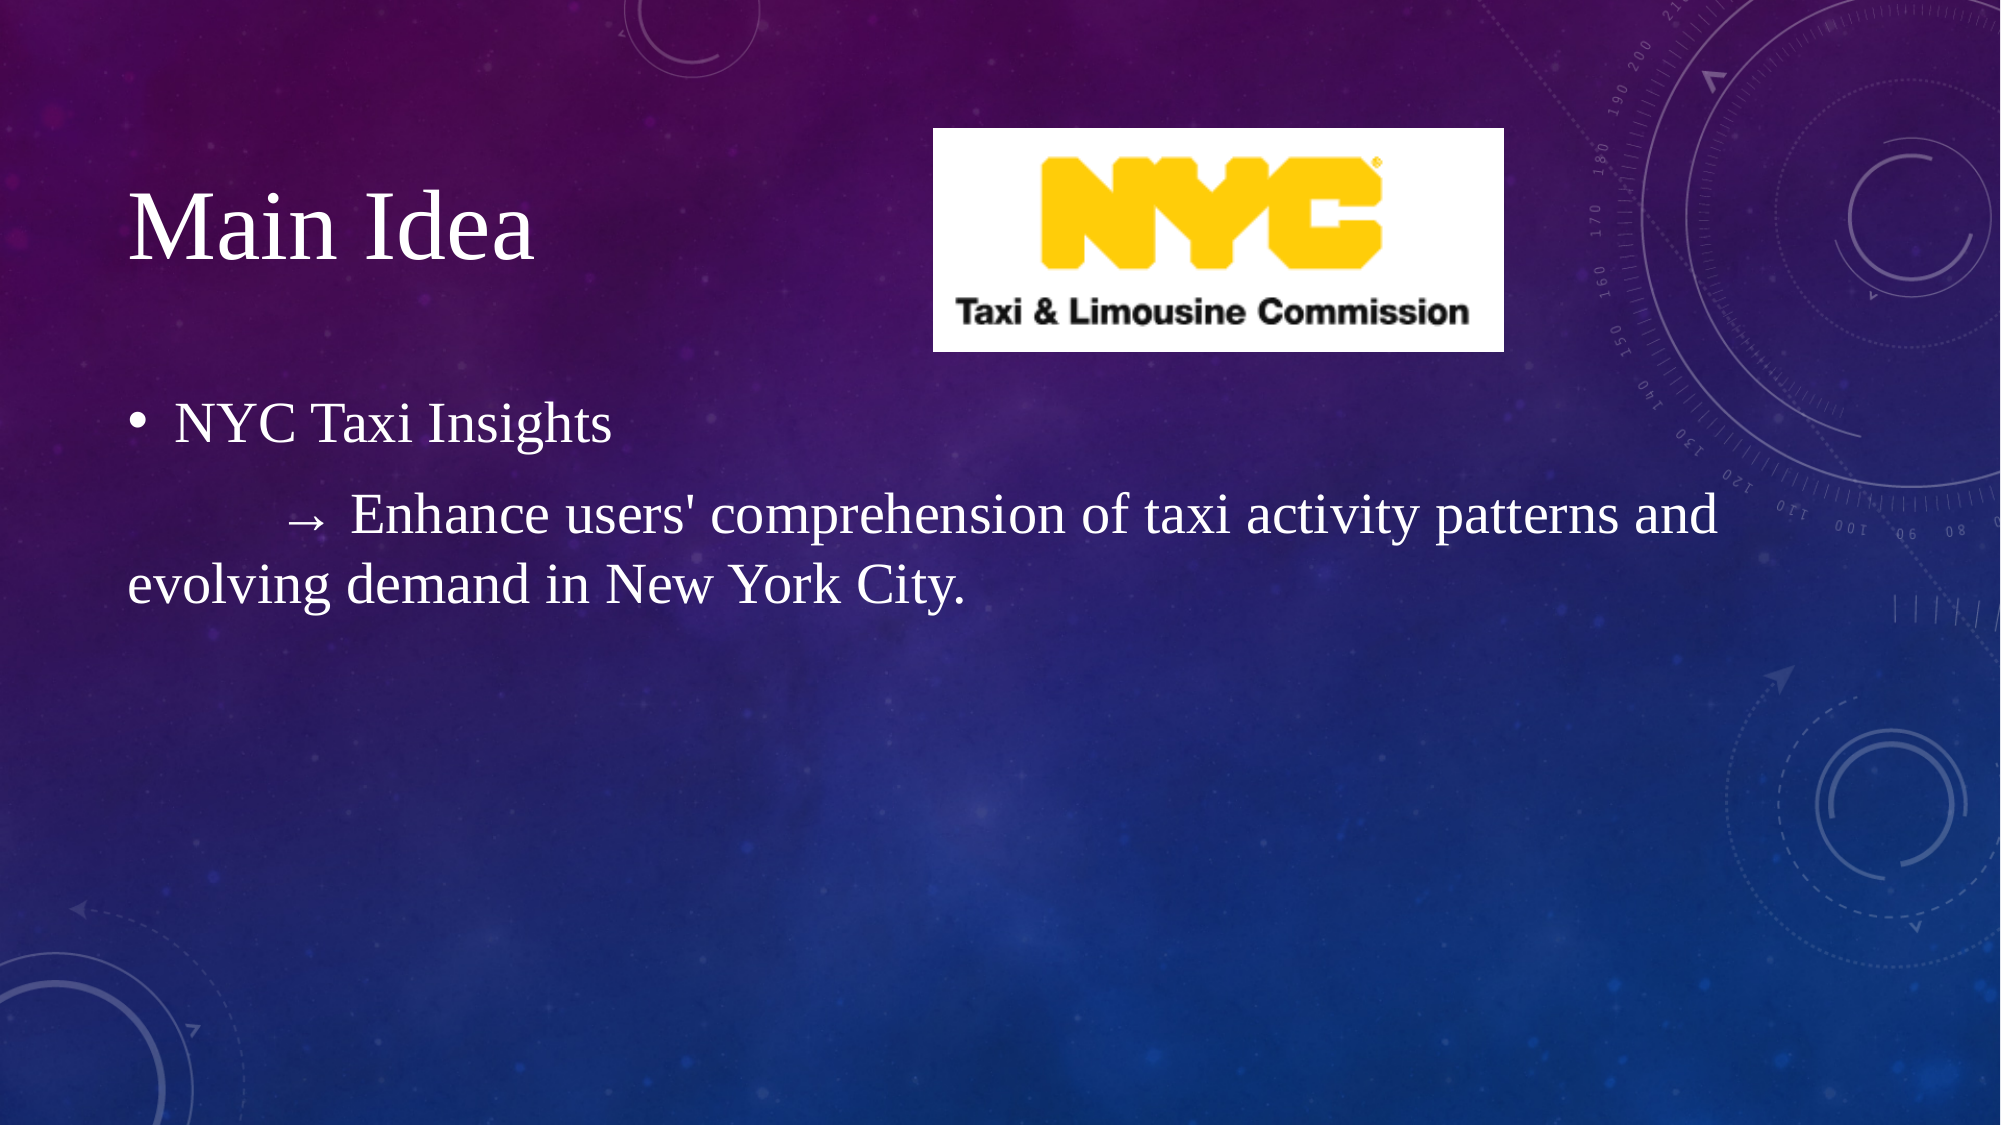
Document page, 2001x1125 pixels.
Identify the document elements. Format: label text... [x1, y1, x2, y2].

list NYC Taxi Insights → Enhance users' comprehension of taxi activity patterns and evolving demand in New York City. [112, 351, 1775, 649]
title Main Idea [112, 99, 1775, 339]
picture [0, 0, 2001, 1125]
